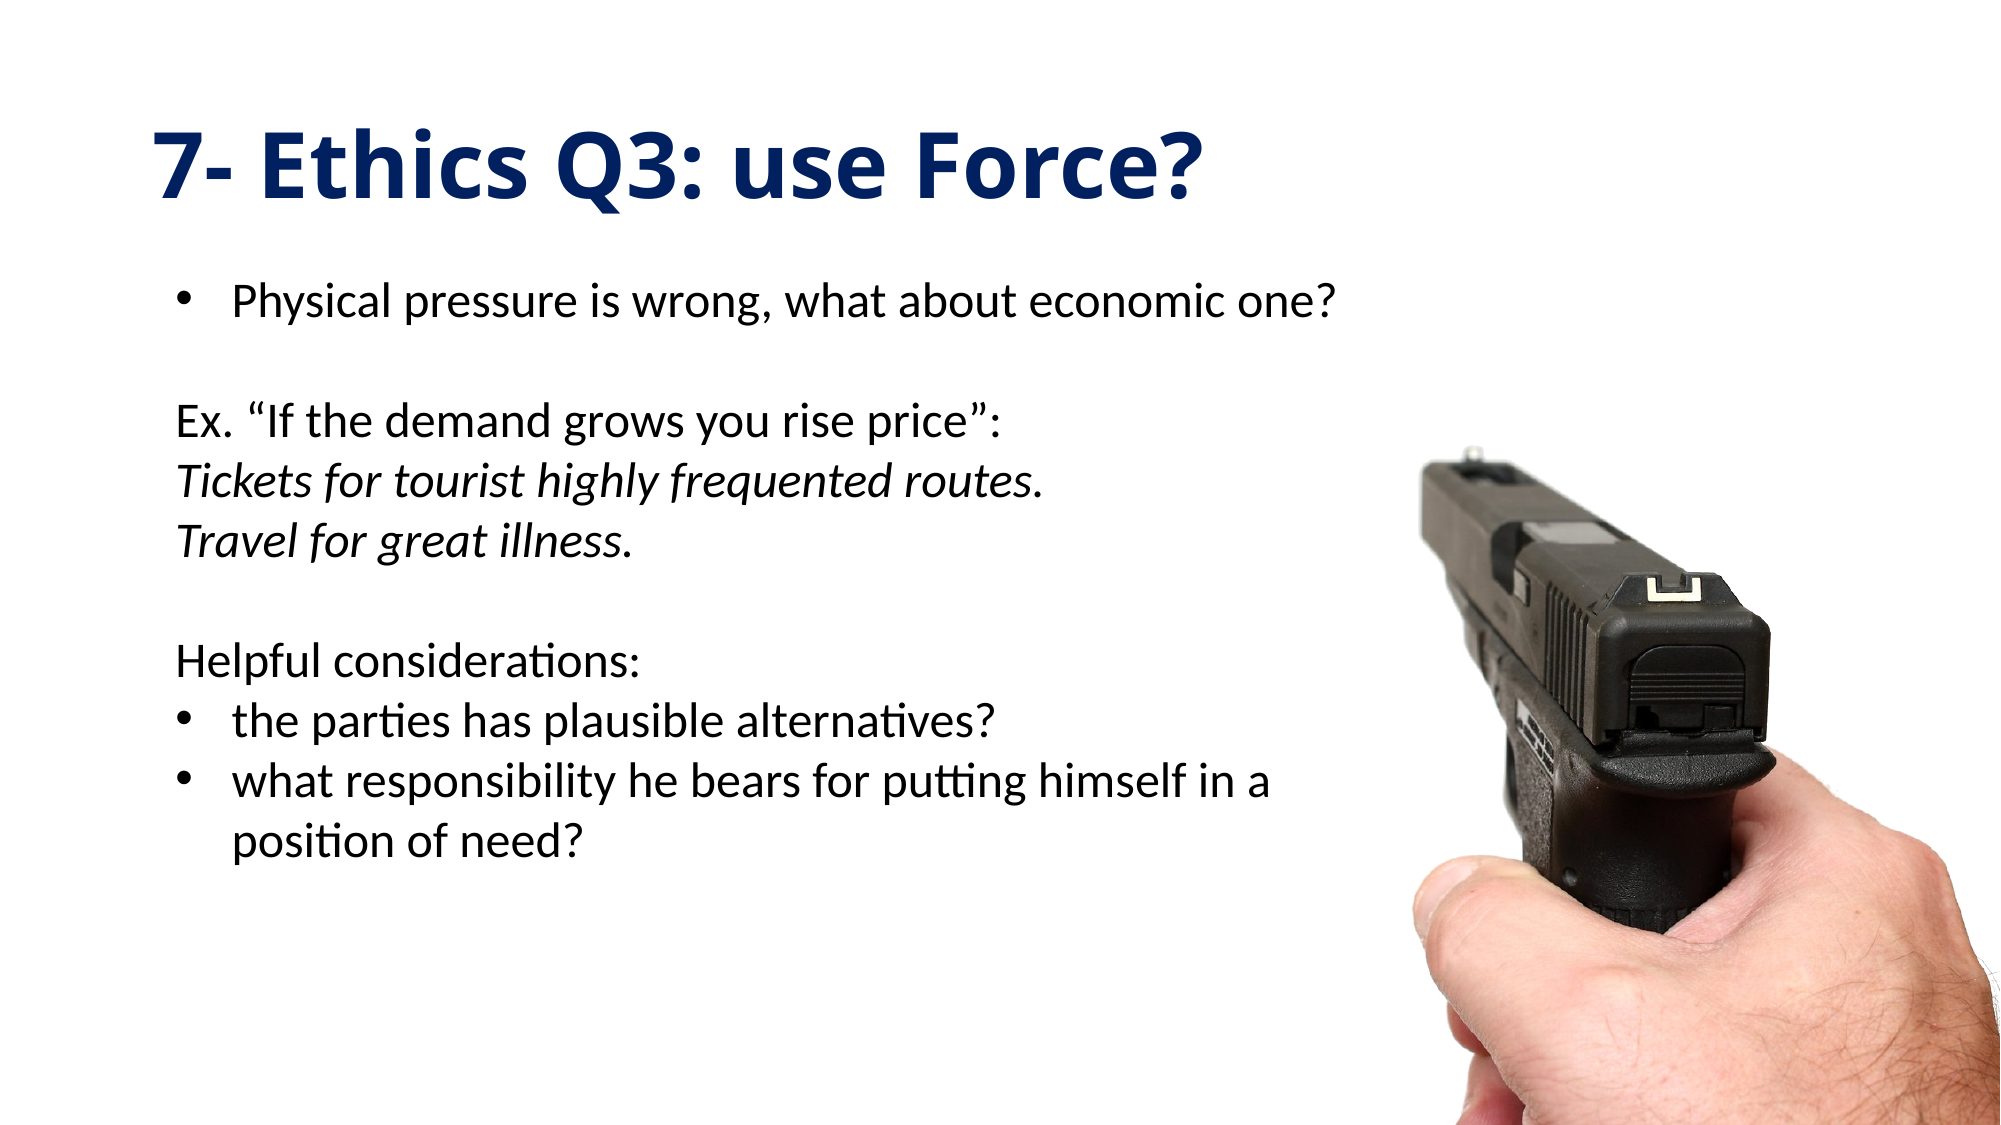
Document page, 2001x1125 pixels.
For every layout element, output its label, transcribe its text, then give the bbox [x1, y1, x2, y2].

text_box [160, 312, 1160, 388]
title 7- Ethics Q3: use Force? [137, 59, 1863, 278]
text_box Physical pressure is wrong, what about economic one? Ex. “If the demand grows you rise price”: Tickets for tourist highly frequented routes. Travel for great illness. Helpful considerations: the parties has plausible alternatives? what responsibility he bears for putting himself in a position of need? [160, 260, 1160, 312]
text_box Physical pressure is wrong, what about economic one? Ex. “If the demand grows you rise price”: Tickets for tourist highly frequented routes. Travel for great illness. Helpful considerations: the parties has plausible alternatives? what responsibility he bears for putting himself in a position of need? [160, 388, 1160, 1065]
picture [1160, 232, 2000, 1125]
